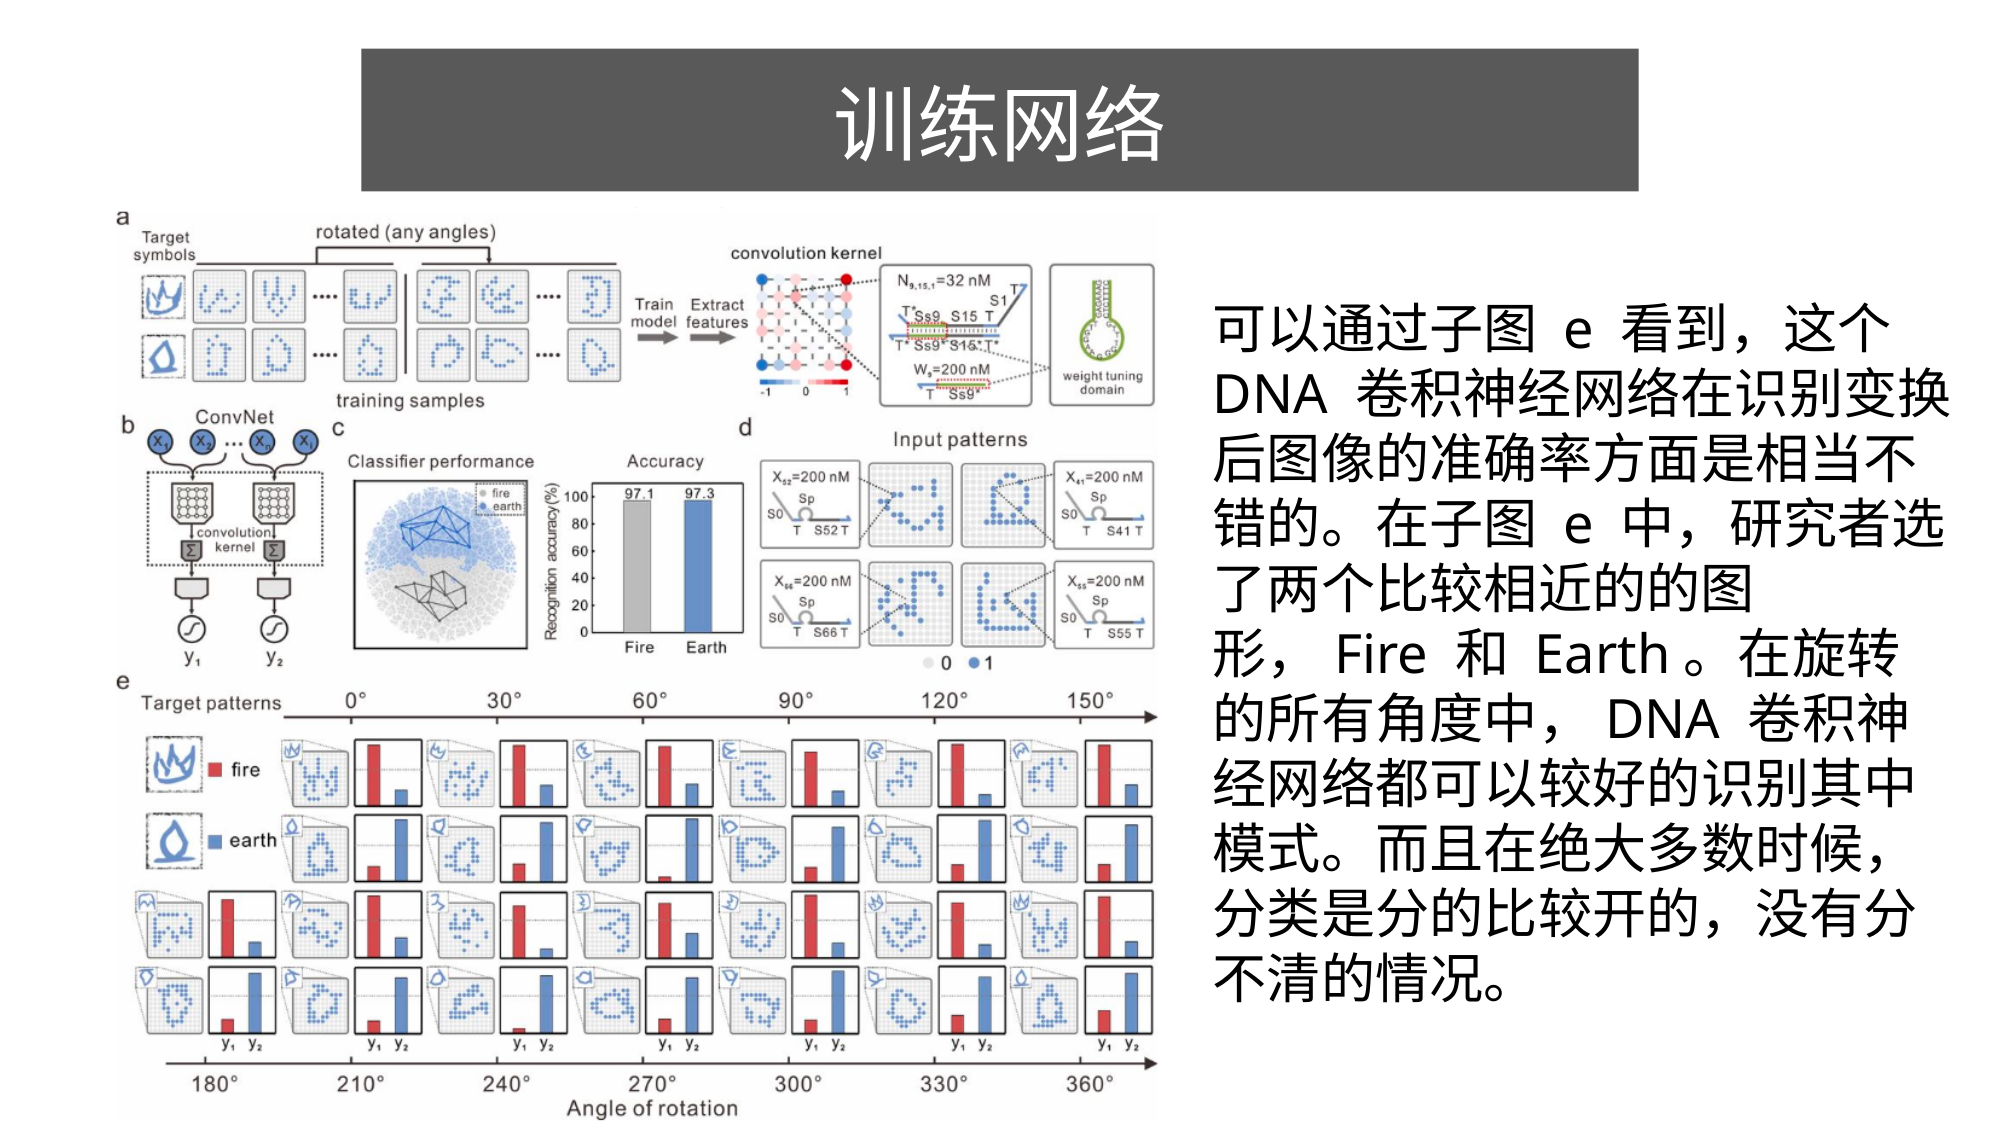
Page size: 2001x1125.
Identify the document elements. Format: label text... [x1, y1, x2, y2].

picture [105, 207, 1172, 1125]
text_box 训练网络 [431, 65, 1569, 180]
text_box [361, 48, 1639, 192]
text_box 可以通过子图 e 看到，这个 DNA 卷积神经网络在识别变换后图像的准确率方面是相当不错的。在子图 e 中，研究者选了两个比较相近的的图形，Fire 和 Earth。在旋转的所有角度中，DNA 卷积神经网络都可以较好的识别其中模式。而且在绝大多数时候，分类是分的比较开的，没有分不清的情况。 [1197, 287, 1968, 1017]
